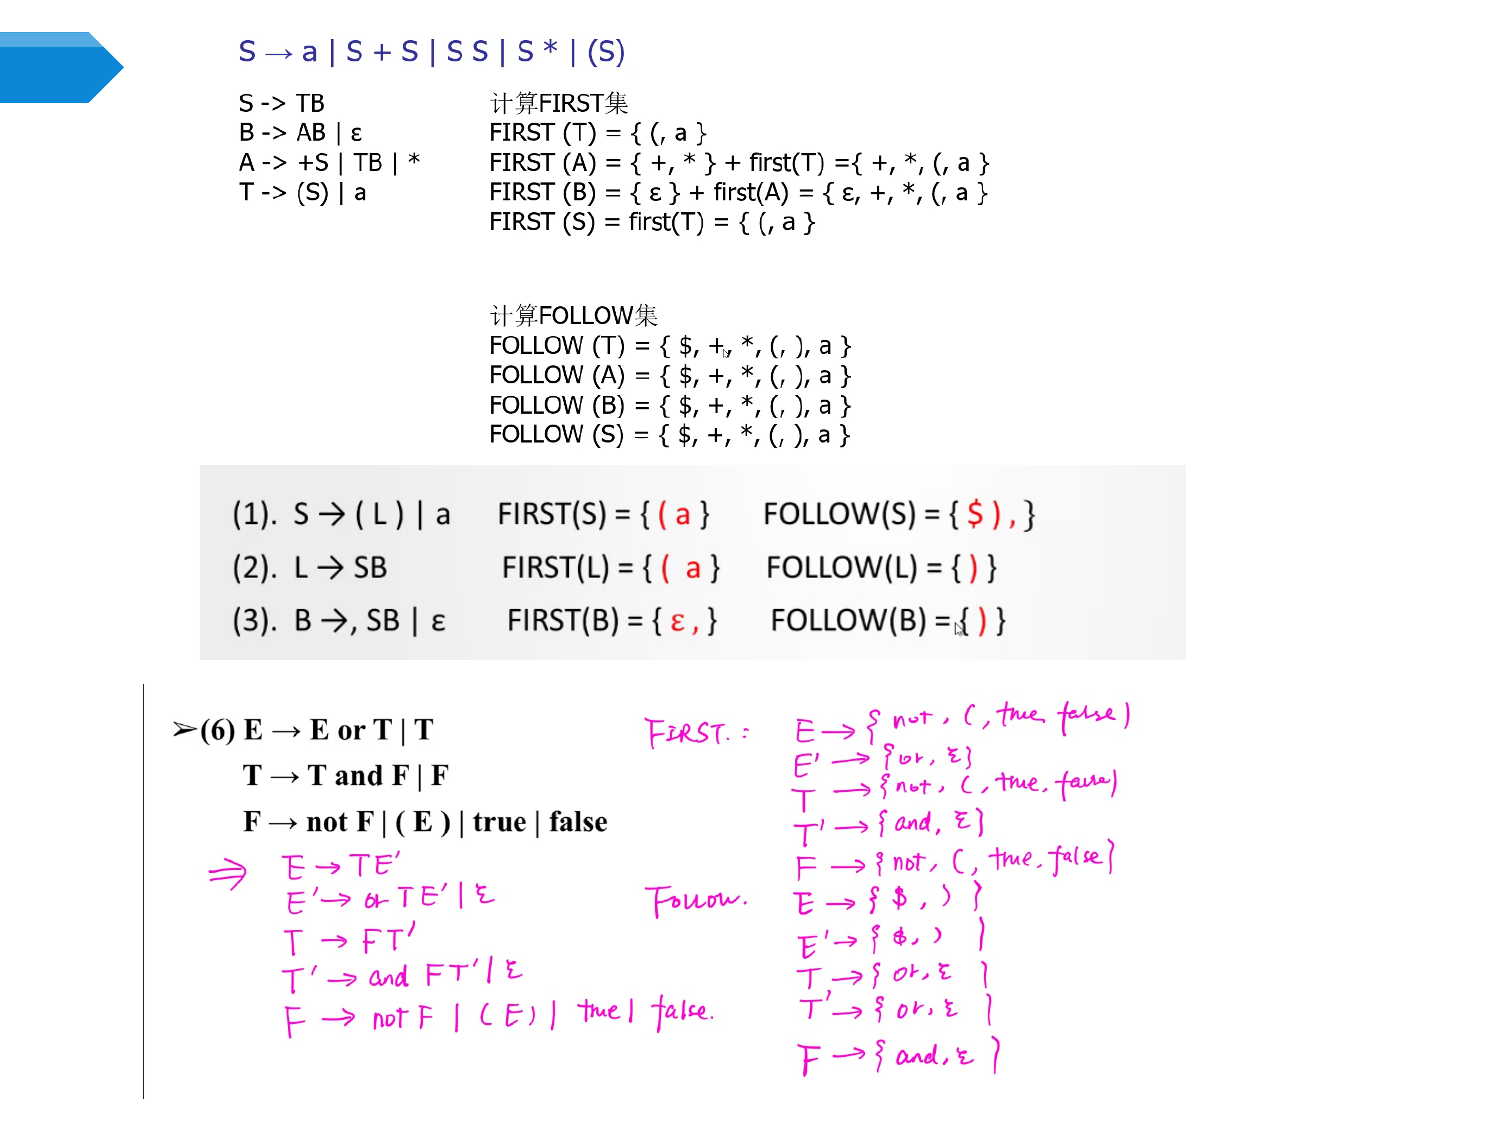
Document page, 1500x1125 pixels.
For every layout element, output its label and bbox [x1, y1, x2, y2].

picture [199, 35, 1187, 661]
picture [142, 684, 1244, 1099]
